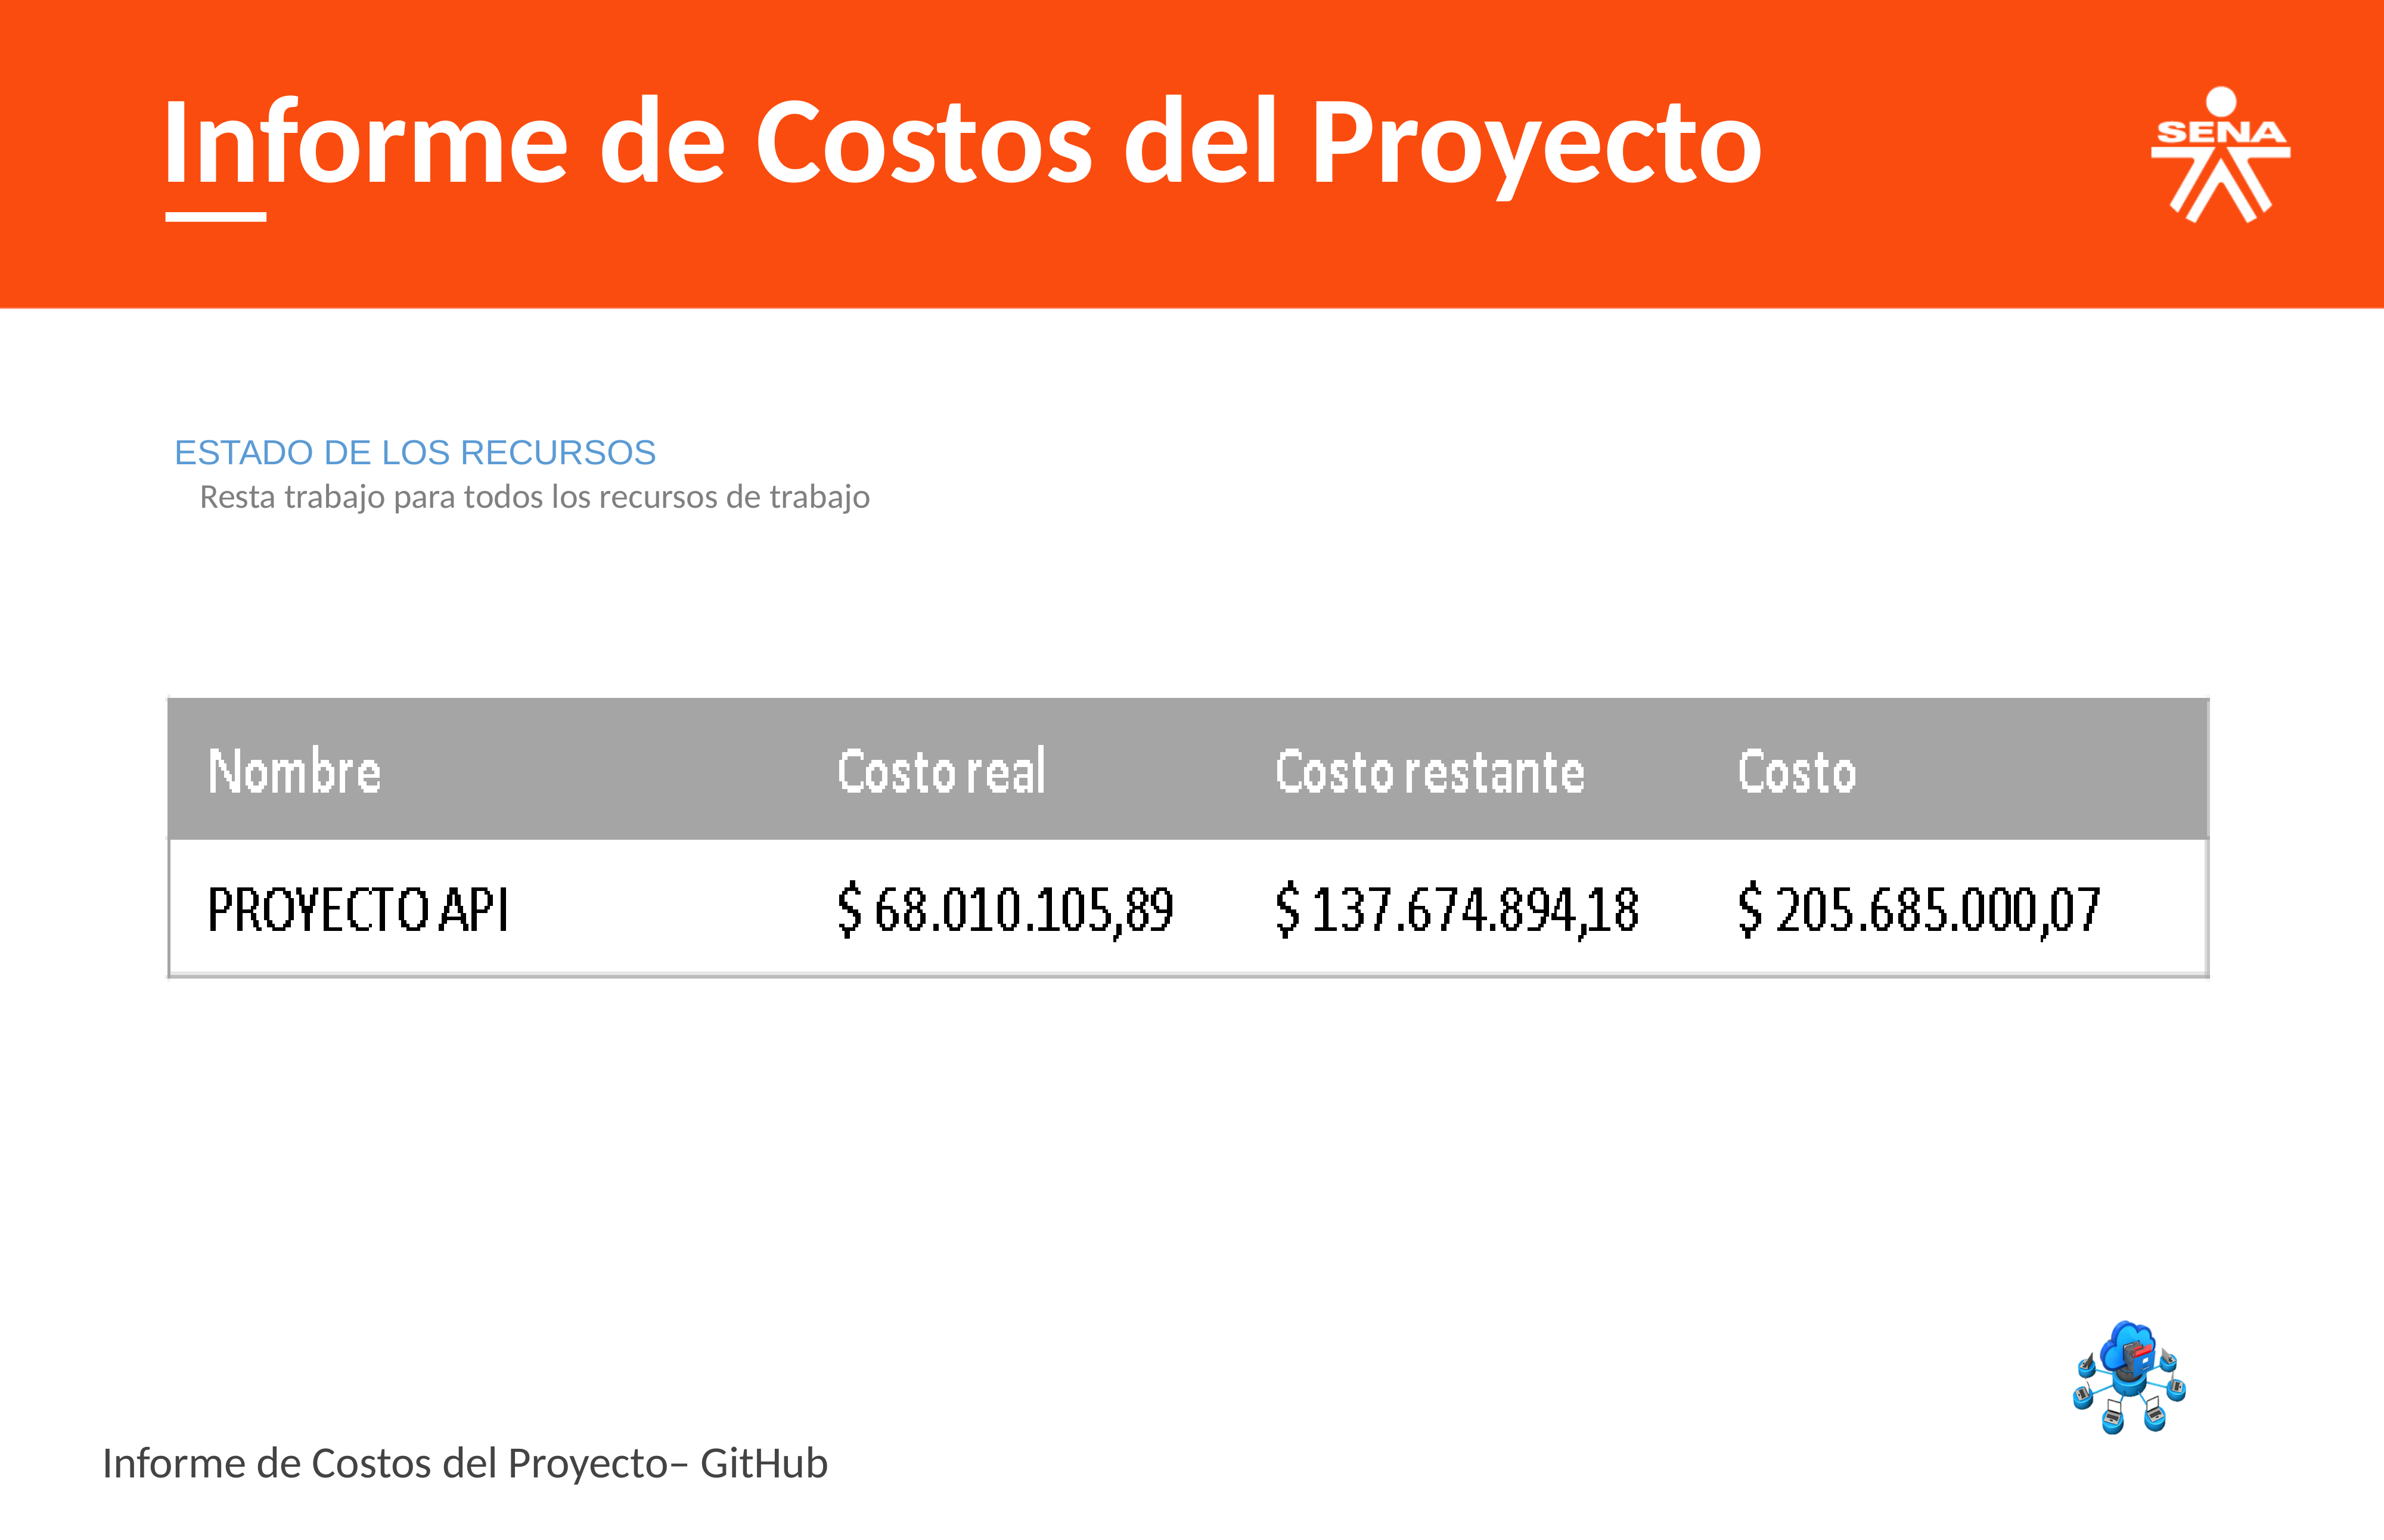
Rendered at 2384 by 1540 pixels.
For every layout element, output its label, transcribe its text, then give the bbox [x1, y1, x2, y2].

text_box Informe de Costos del Proyecto [23, 0, 1902, 213]
text_box [165, 212, 267, 222]
text_box ESTADO DE LOS RECURSOS [165, 425, 708, 482]
text_box Resta trabajo para todos los recursos de trabajo [191, 469, 880, 520]
picture [0, 0, 2384, 1540]
text_box Informe de Costos del Proyecto– GitHub [93, 1429, 839, 1491]
